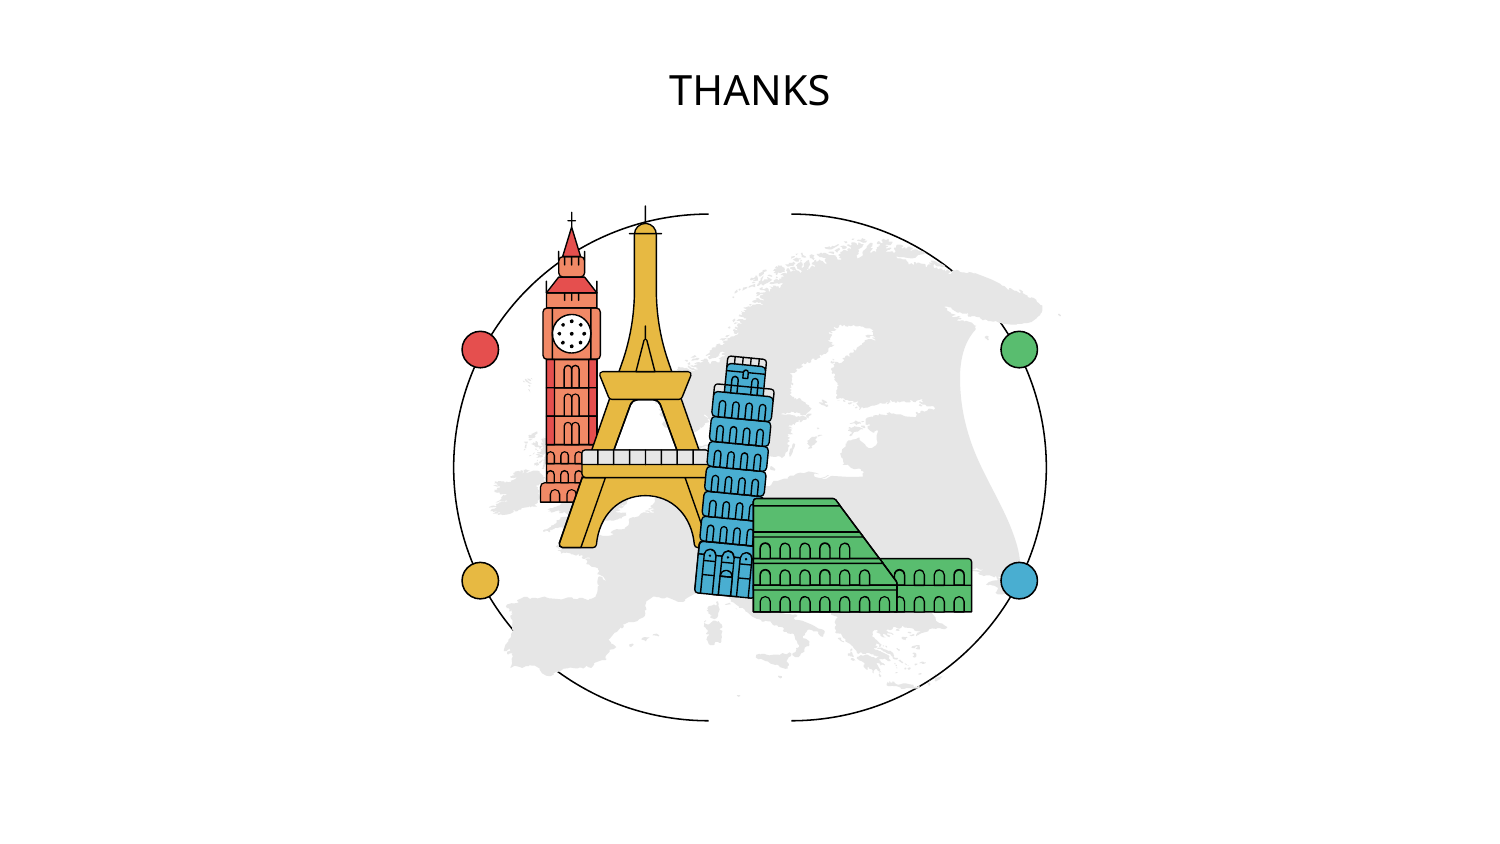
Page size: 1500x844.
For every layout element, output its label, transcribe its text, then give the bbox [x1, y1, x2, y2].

title THANKS [390, 61, 1110, 117]
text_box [453, 205, 1062, 722]
